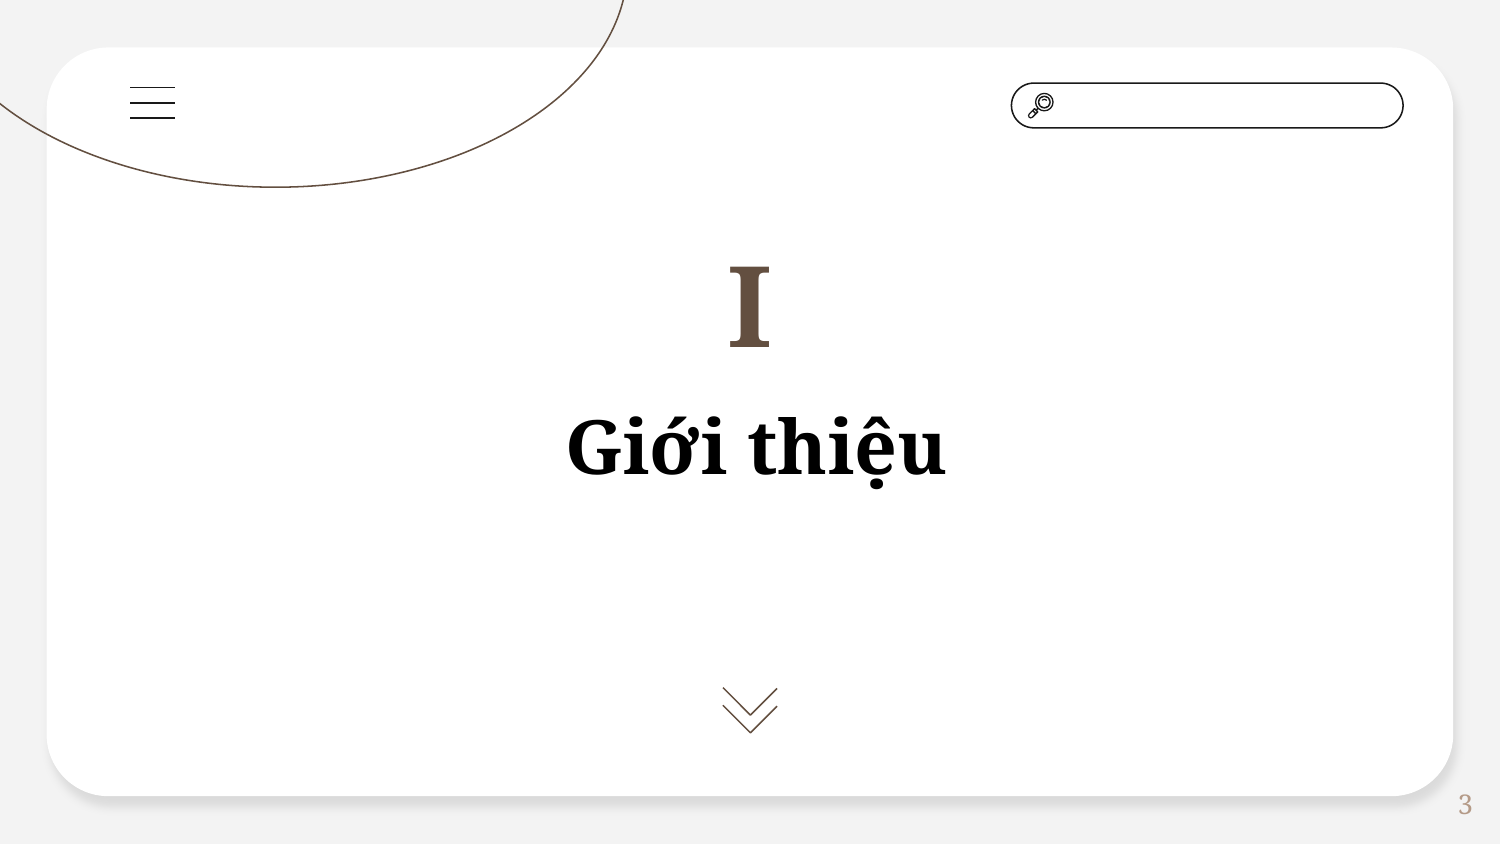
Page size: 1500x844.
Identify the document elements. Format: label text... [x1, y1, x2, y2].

text_box Giới thiệu [431, 384, 1083, 500]
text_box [722, 687, 778, 734]
title I [432, 236, 1068, 384]
text_box [0, 0, 624, 188]
slide_number 3 [1150, 783, 1488, 829]
